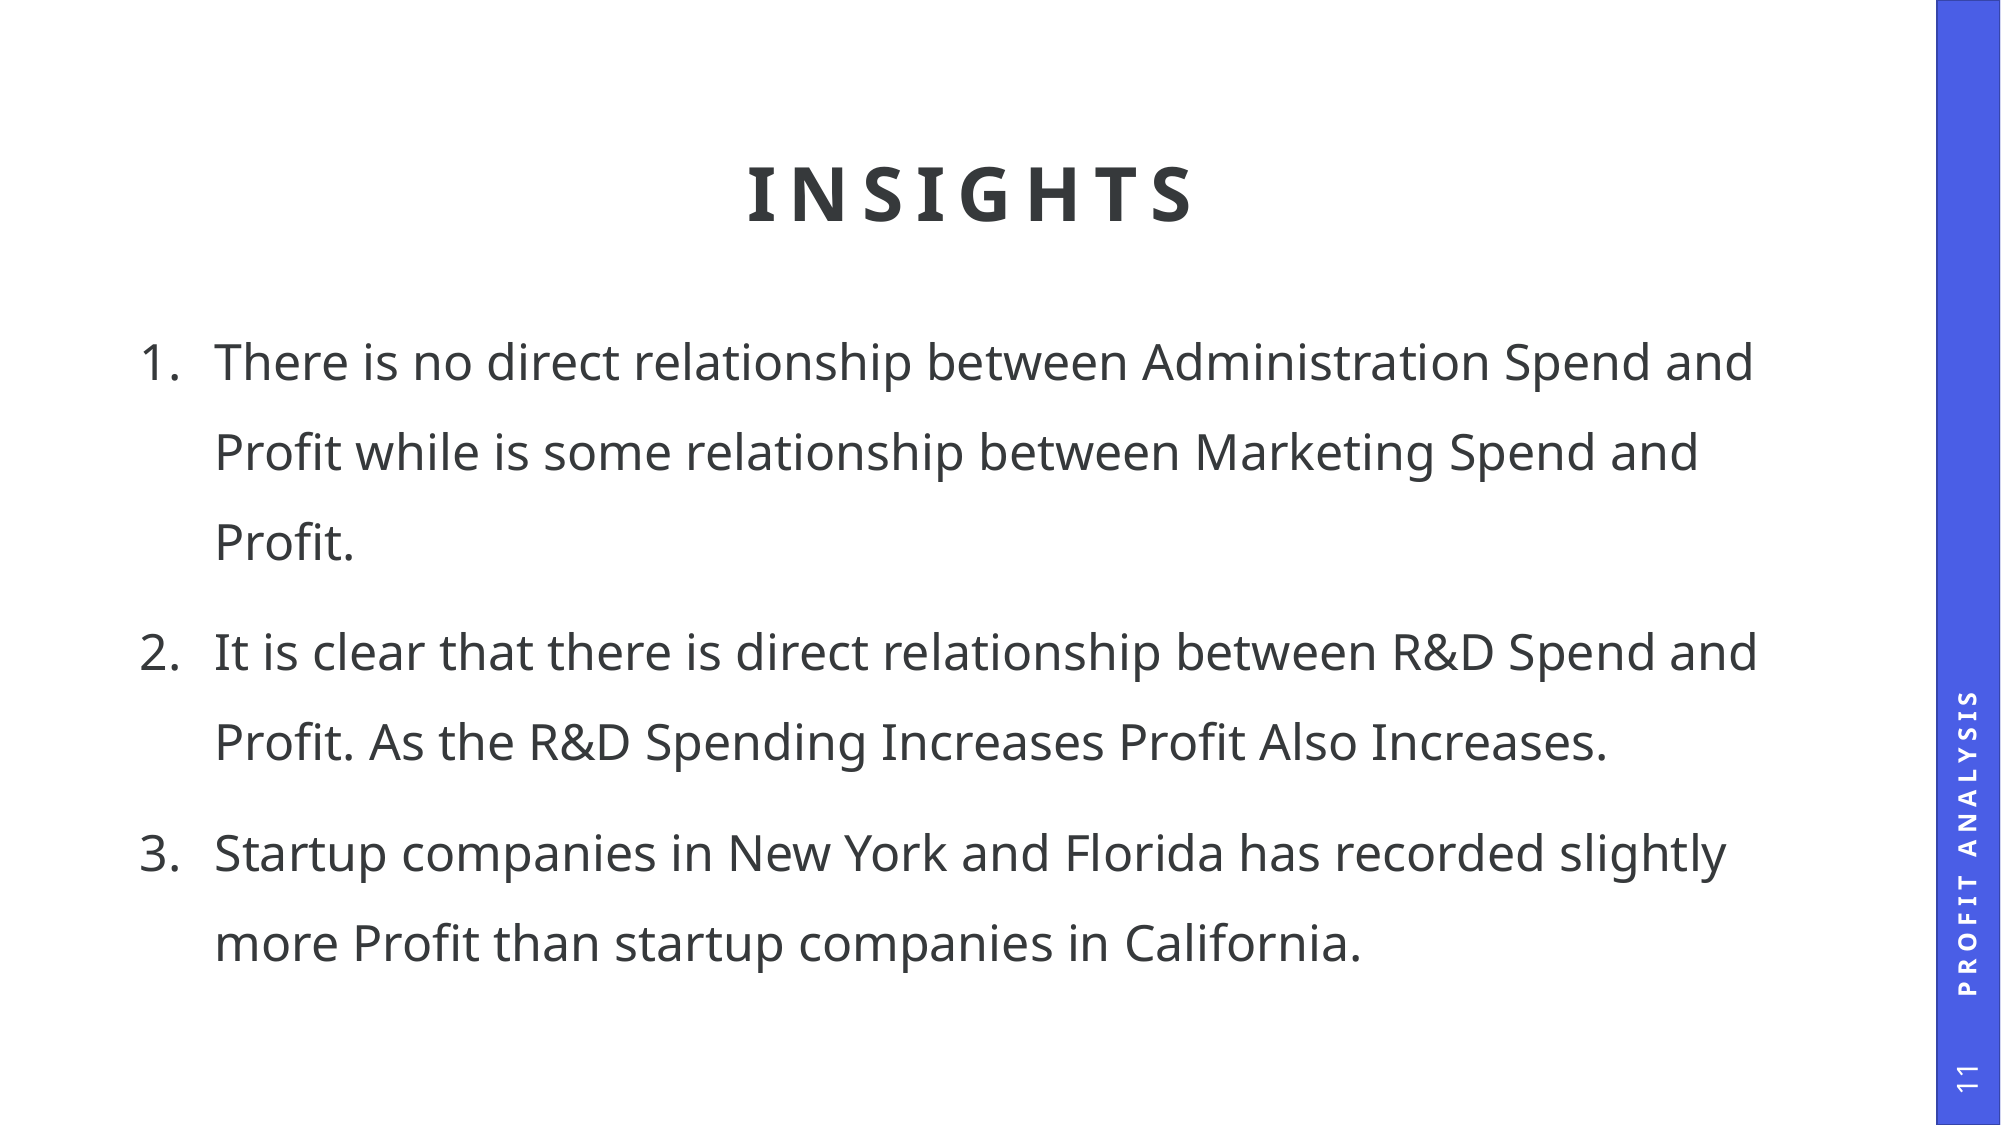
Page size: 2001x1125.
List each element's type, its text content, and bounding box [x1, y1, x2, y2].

slide_number 11 [1937, 1032, 2000, 1125]
title INSIGHTS [139, 143, 1800, 251]
footer Profit analysis [1937, 0, 2000, 1032]
list There is no direct relationship between Administration Spend and Profit while is some relationship between Marketing Spend and Profit. It is clear that there is direct relationship between R&D Spend and Profit. As the R&D Spending Increases Profit Also Increases. Startup companies in New York and Florida has recorded slightly more Profit than startup companies in California. [139, 299, 1801, 1014]
